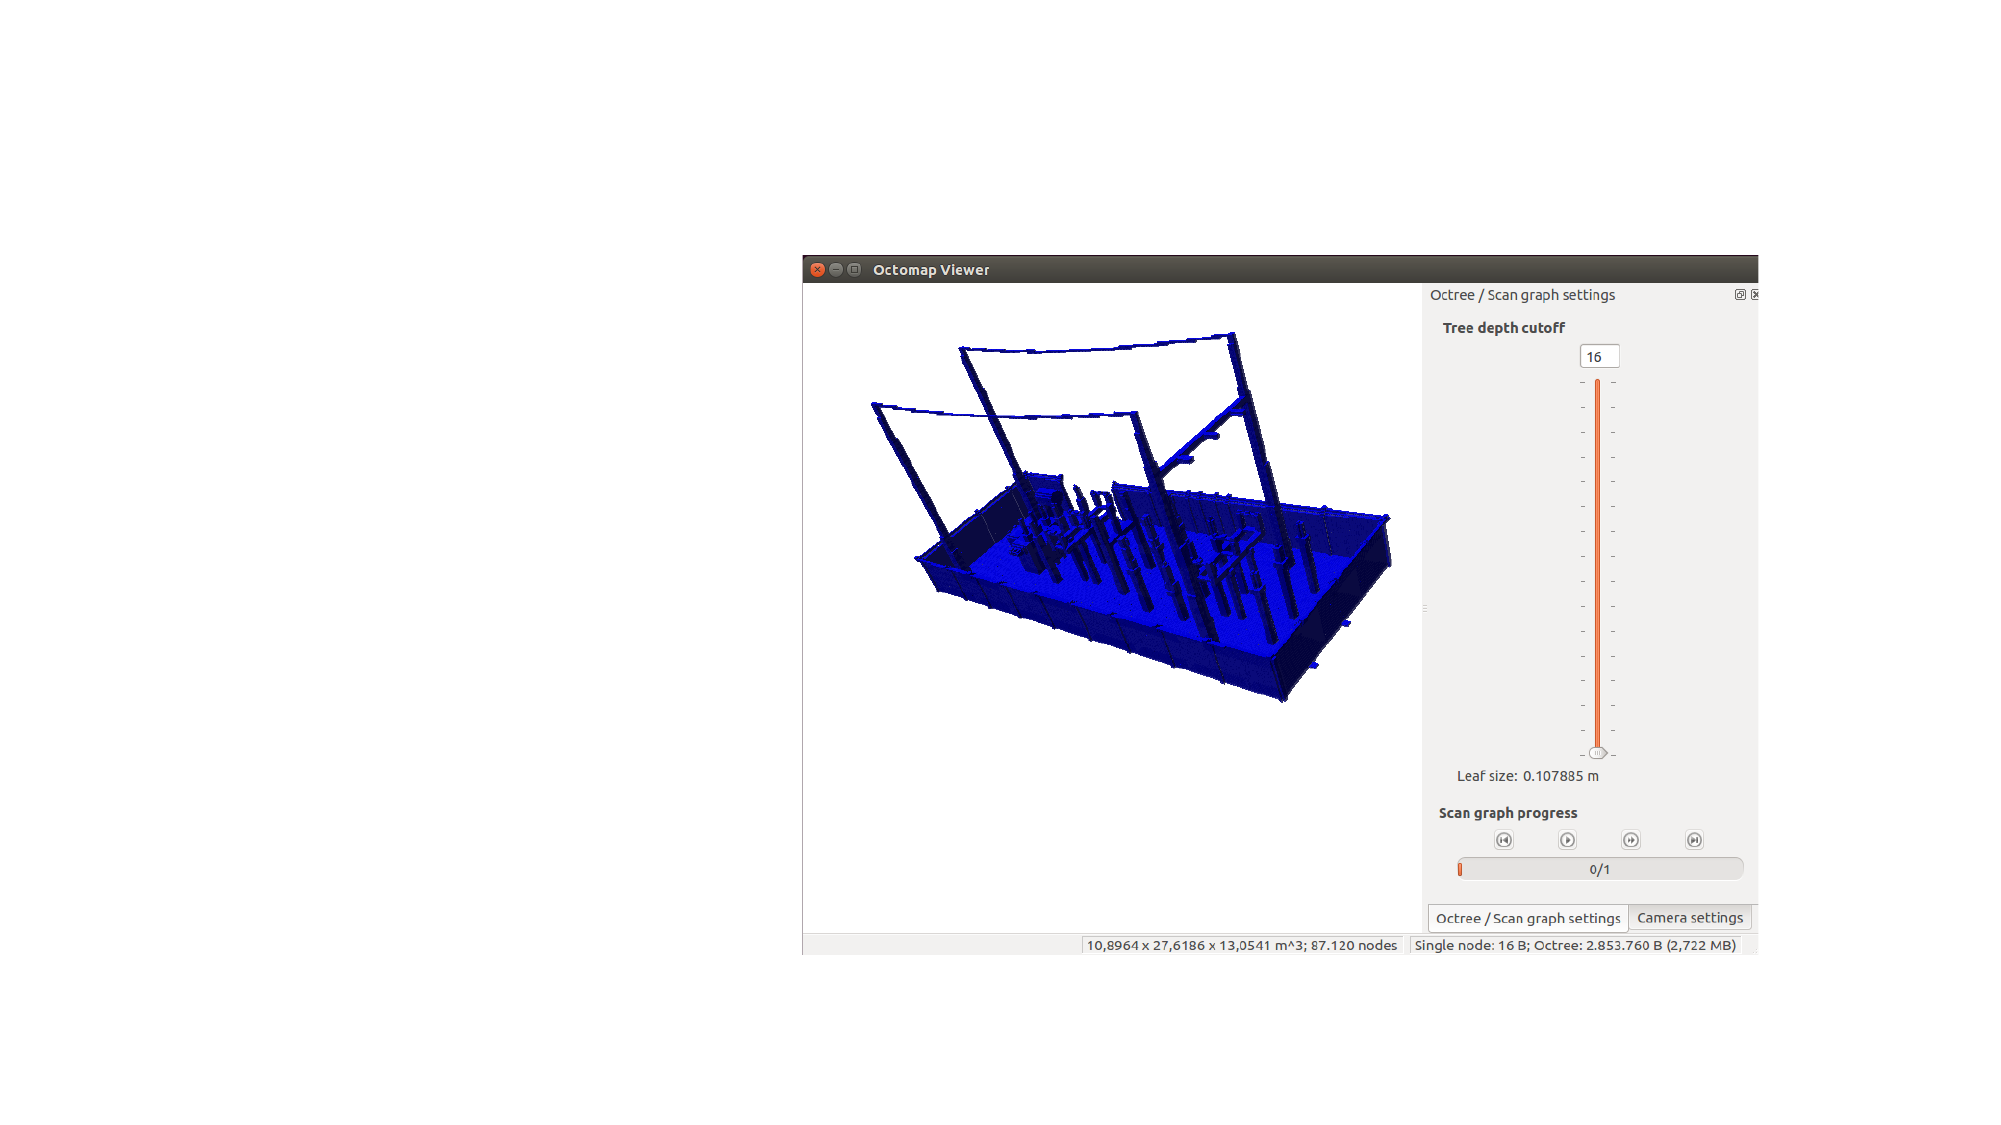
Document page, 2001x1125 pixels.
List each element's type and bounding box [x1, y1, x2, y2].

list [802, 255, 1759, 955]
